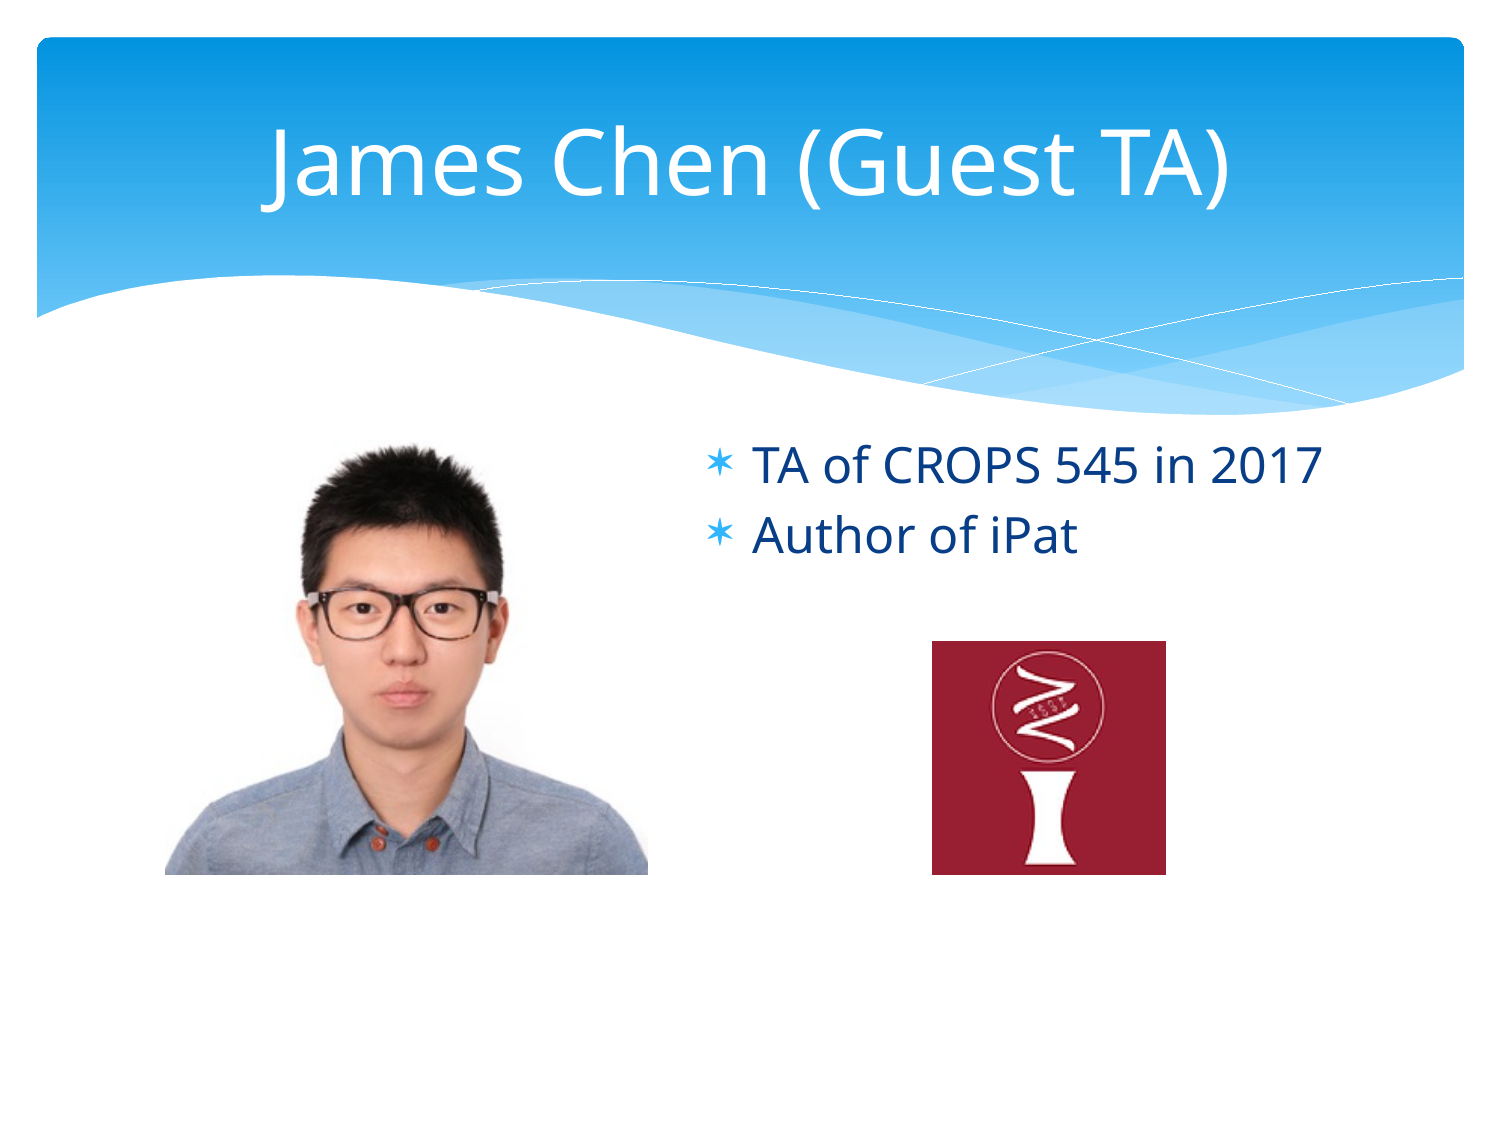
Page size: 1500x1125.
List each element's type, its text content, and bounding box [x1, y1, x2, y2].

picture [932, 641, 1167, 875]
list TA of CROPS 545 in 2017 Author of iPat [692, 426, 1463, 614]
title James Chen (Guest TA) [75, 55, 1425, 261]
picture [164, 392, 648, 875]
